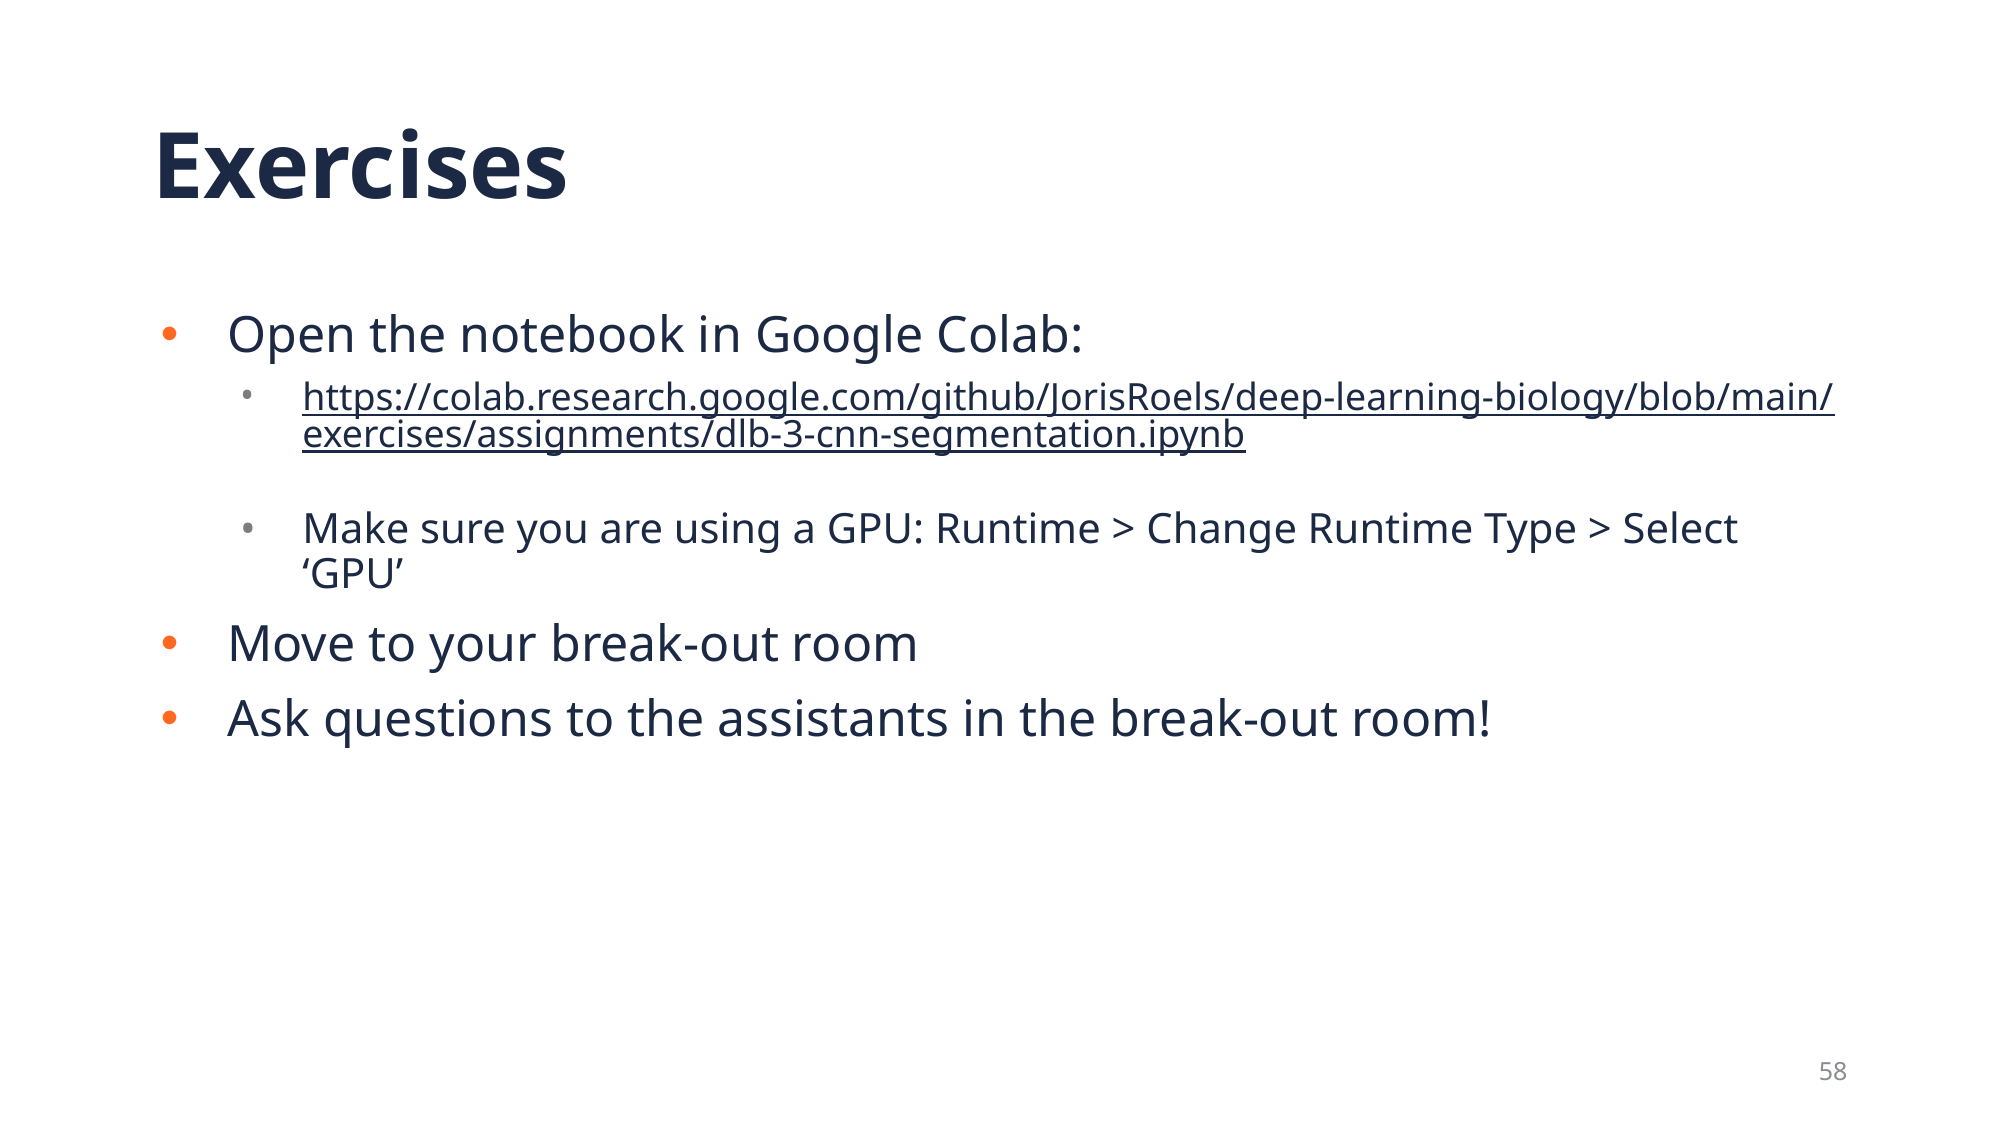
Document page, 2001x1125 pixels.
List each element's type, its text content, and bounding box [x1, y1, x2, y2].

list Open the notebook in Google Colab: https://colab.research.google.com/github/JorisRoels/deep-learning-biology/blob/main/exercises/assignments/dlb-3-cnn-segmentation.ipynb Make sure you are using a GPU: Runtime > Change Runtime Type > Select ‘GPU’ Move to your break-out room Ask questions to the assistants in the break-out room! [137, 302, 1863, 1004]
title Exercises [137, 59, 1863, 278]
slide_number 58 [1412, 1042, 1863, 1103]
